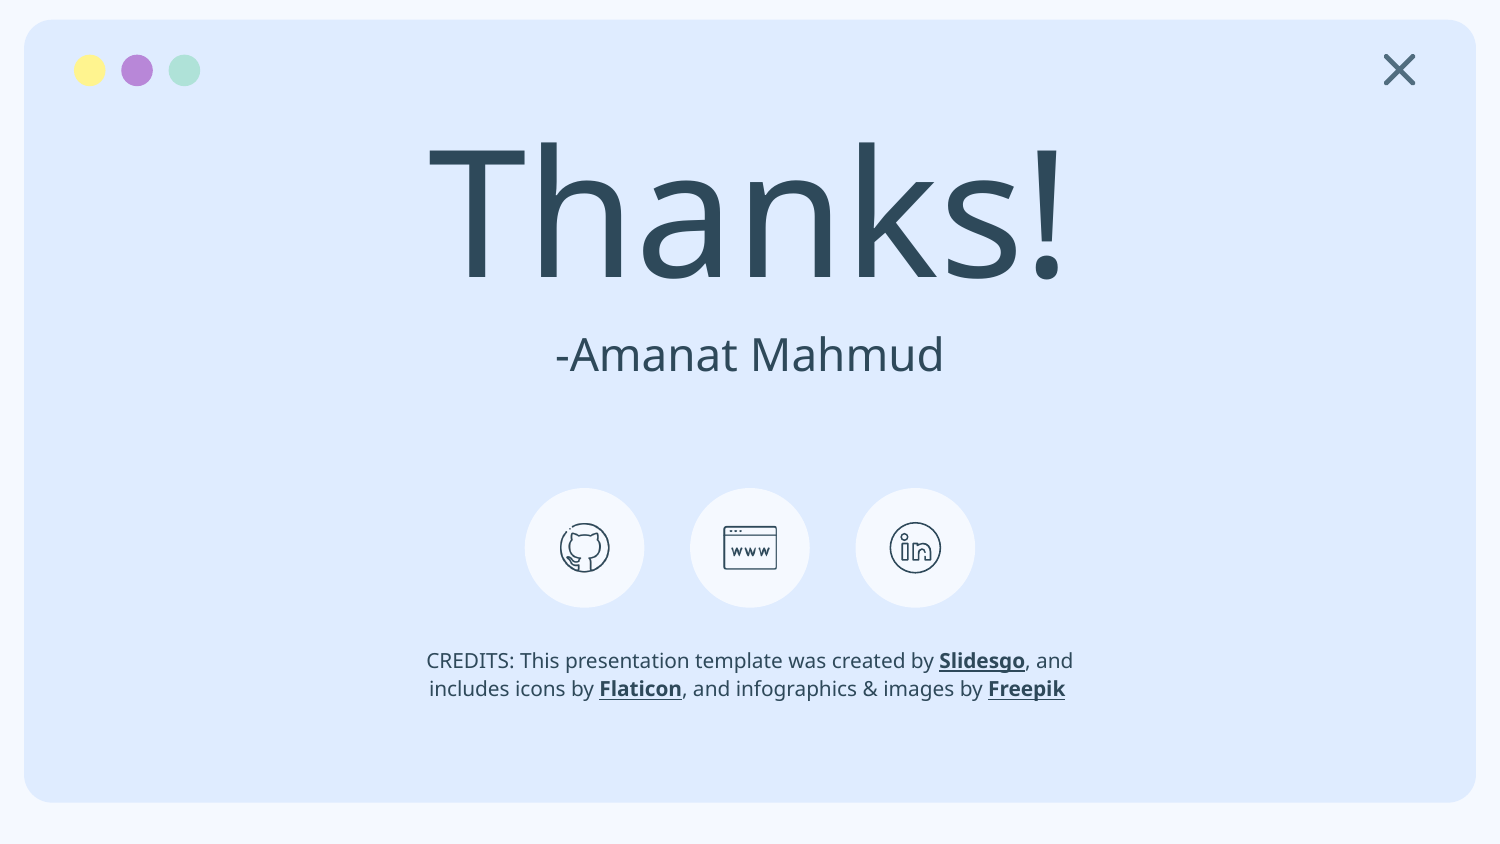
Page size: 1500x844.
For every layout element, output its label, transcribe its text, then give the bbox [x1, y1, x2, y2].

subtitle -Amanat Mahmud [385, 310, 1115, 471]
text_box [524, 488, 645, 608]
picture [723, 520, 777, 574]
title Thanks! [385, 107, 1115, 306]
text_box [690, 488, 810, 608]
picture [558, 520, 612, 574]
text_box [855, 488, 976, 608]
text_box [889, 521, 942, 574]
